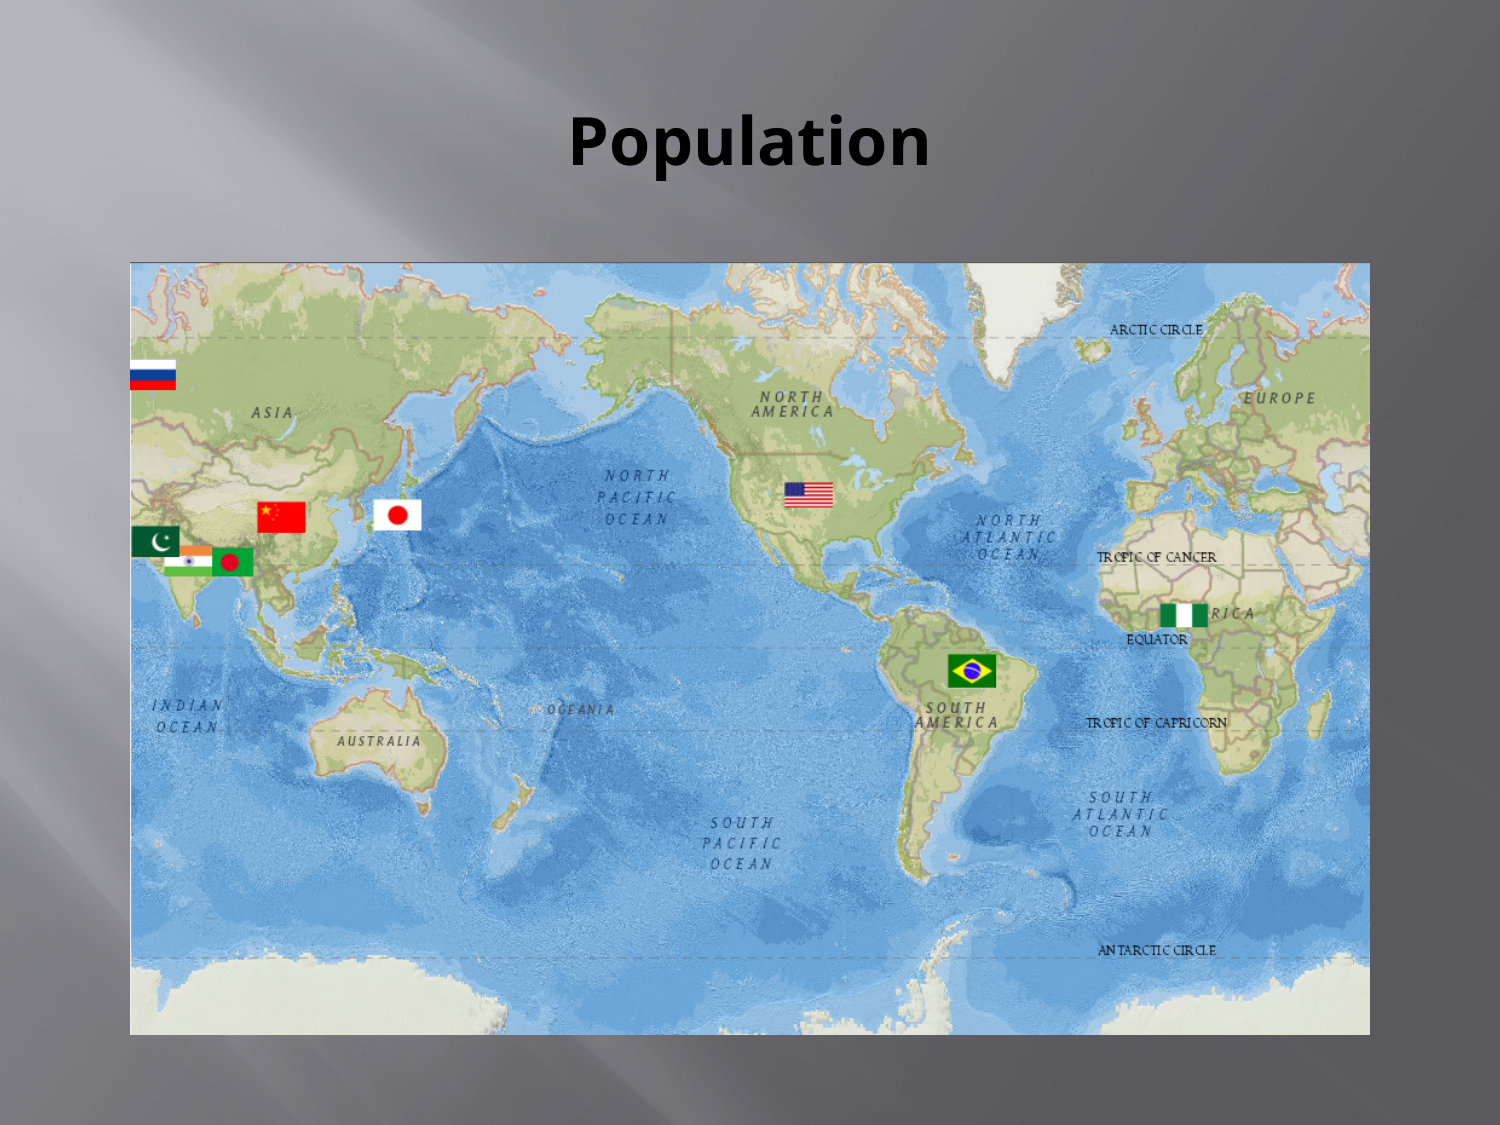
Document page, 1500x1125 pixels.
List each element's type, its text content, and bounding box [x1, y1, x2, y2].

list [74, 262, 1426, 1036]
title Population [75, 45, 1425, 233]
